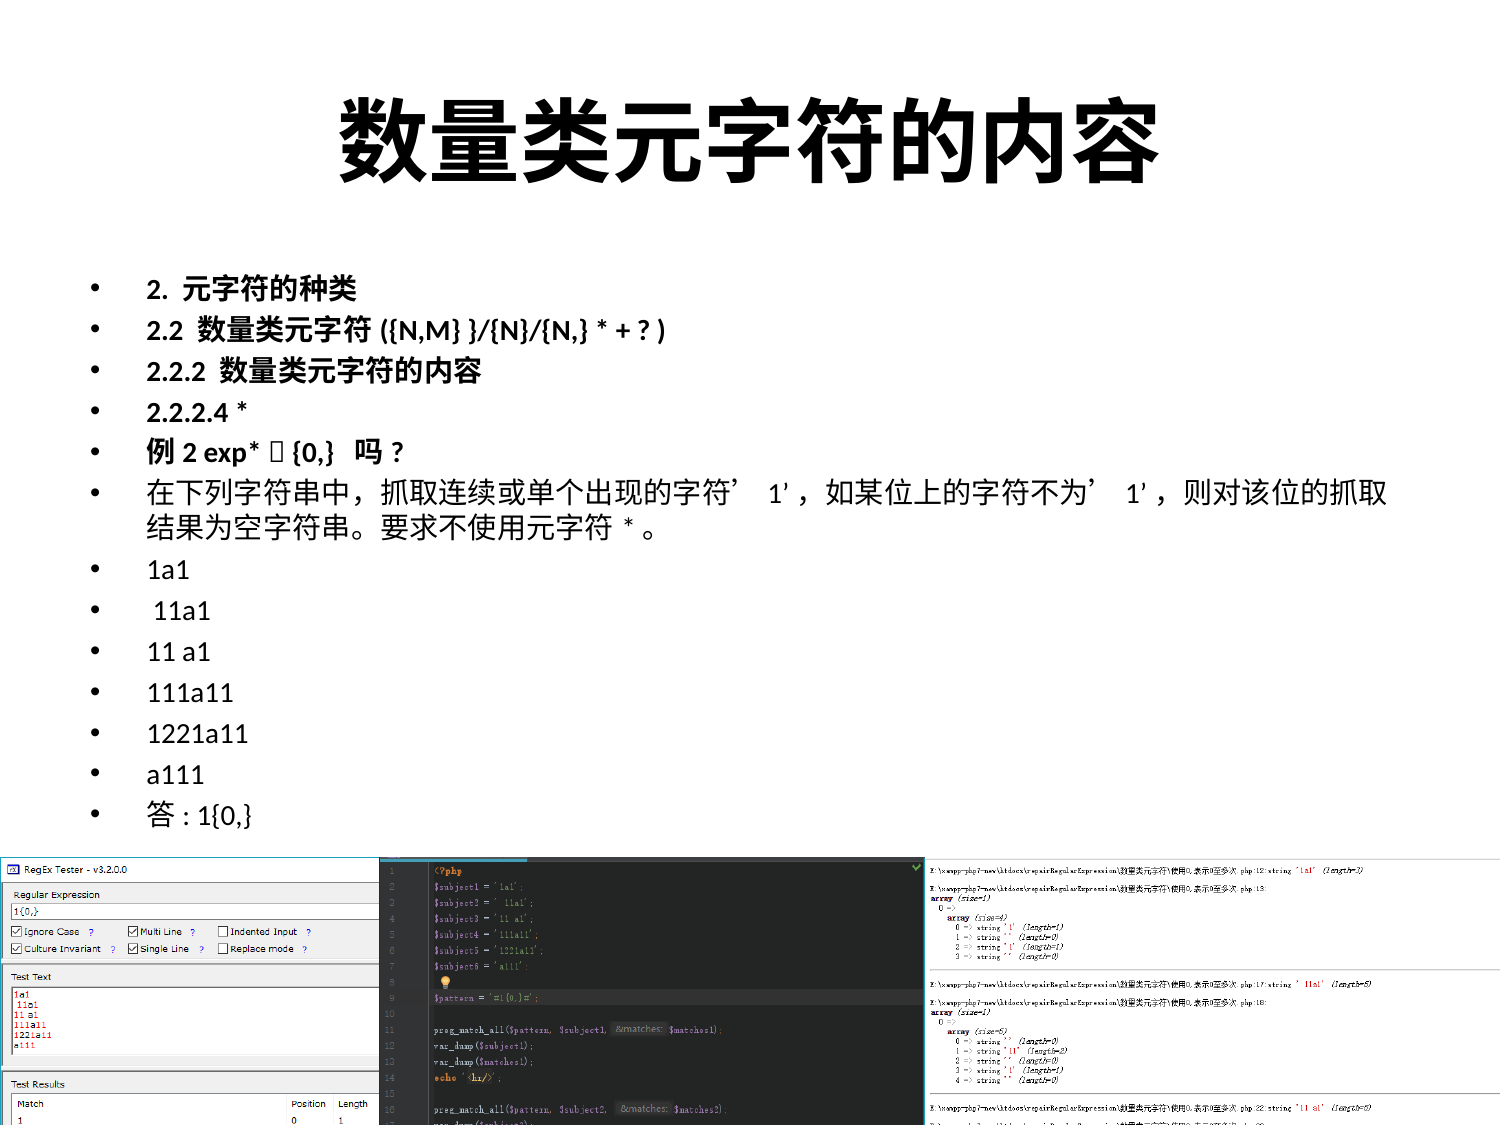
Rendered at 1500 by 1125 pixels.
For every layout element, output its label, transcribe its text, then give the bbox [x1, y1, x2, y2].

picture [0, 857, 1500, 1125]
list 2. 元字符的种类 2.2 数量类元字符({N,M} }/{N}/{N,} * + ? ) 2.2.2 数量类元字符的内容 2.2.2.4 * 例2 exp*  {0,} 吗? 在下列字符串中，抓取连续或单个出现的字符’1’，如某位上的字符不为’1’，则对该位的抓取结果为空字符串。要求不使用元字符*。 1a1 11a1 11 a1 111a11 1221a11 a111 答: 1{0,} [75, 262, 1425, 857]
title 数量类元字符的内容 [75, 45, 1425, 233]
